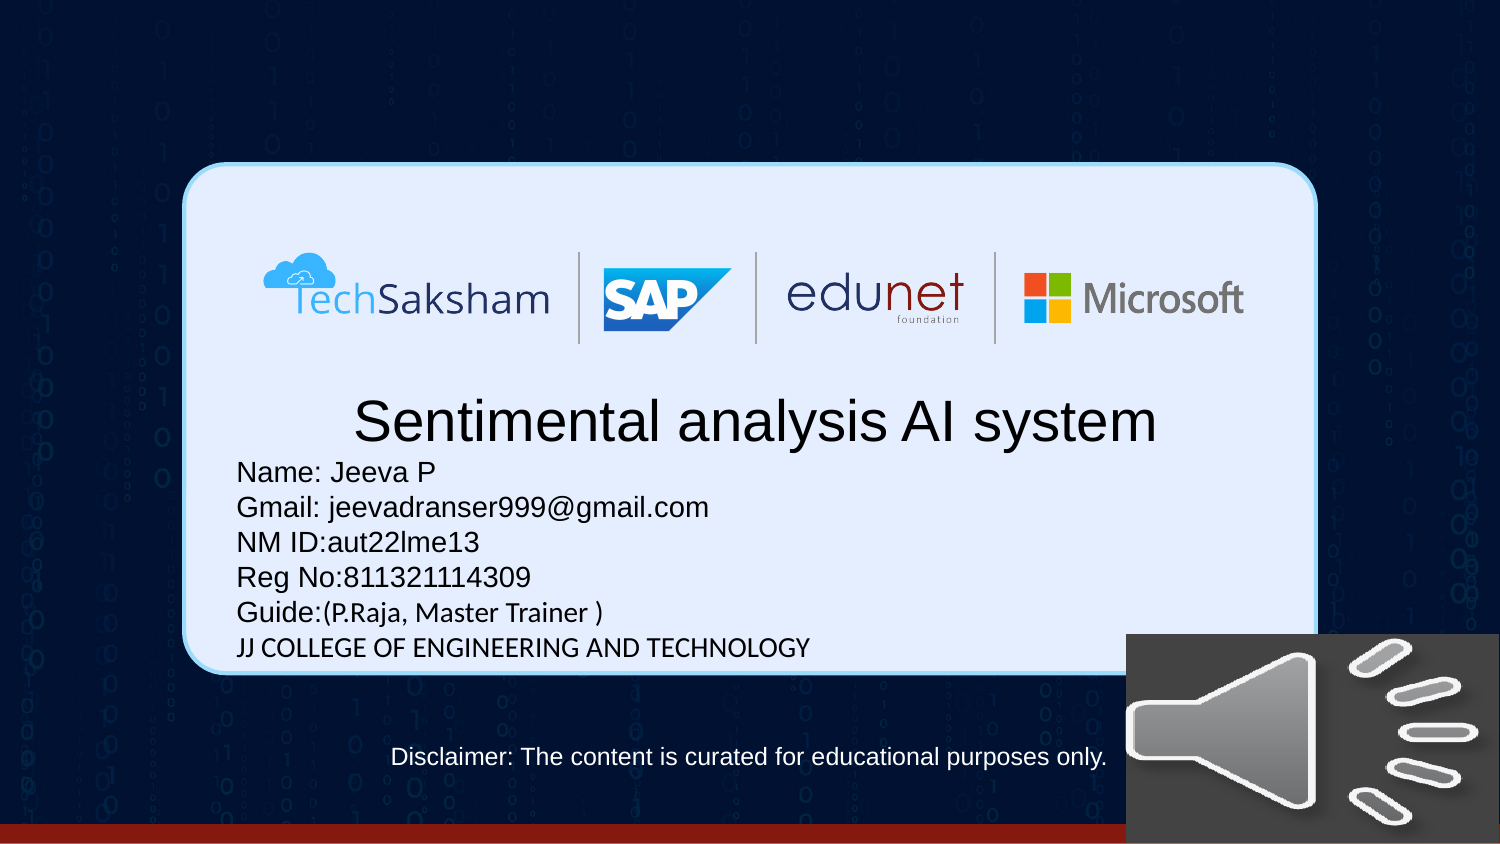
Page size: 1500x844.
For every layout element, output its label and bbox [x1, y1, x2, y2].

picture [0, 0, 1500, 844]
text_box [256, 244, 1250, 345]
